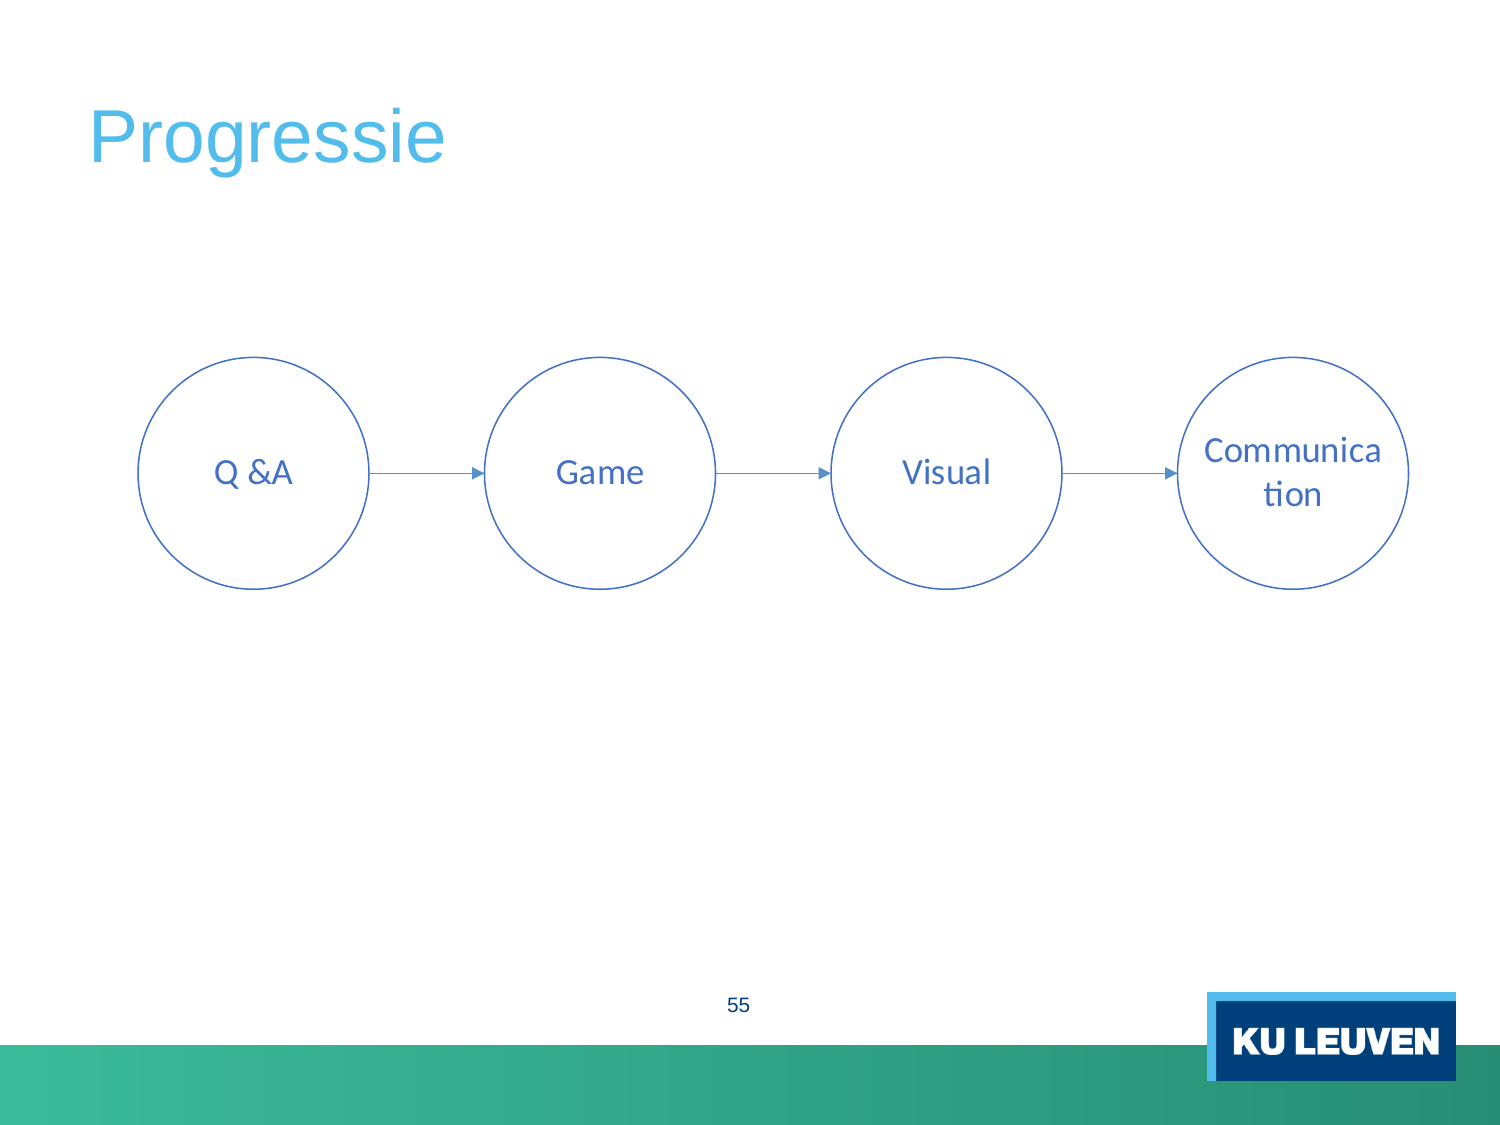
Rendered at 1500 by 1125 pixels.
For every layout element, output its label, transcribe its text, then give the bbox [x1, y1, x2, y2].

picture [1207, 992, 1456, 1081]
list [134, 354, 1410, 591]
title Progressie [88, 29, 1456, 178]
slide_number 55 [596, 992, 750, 1040]
